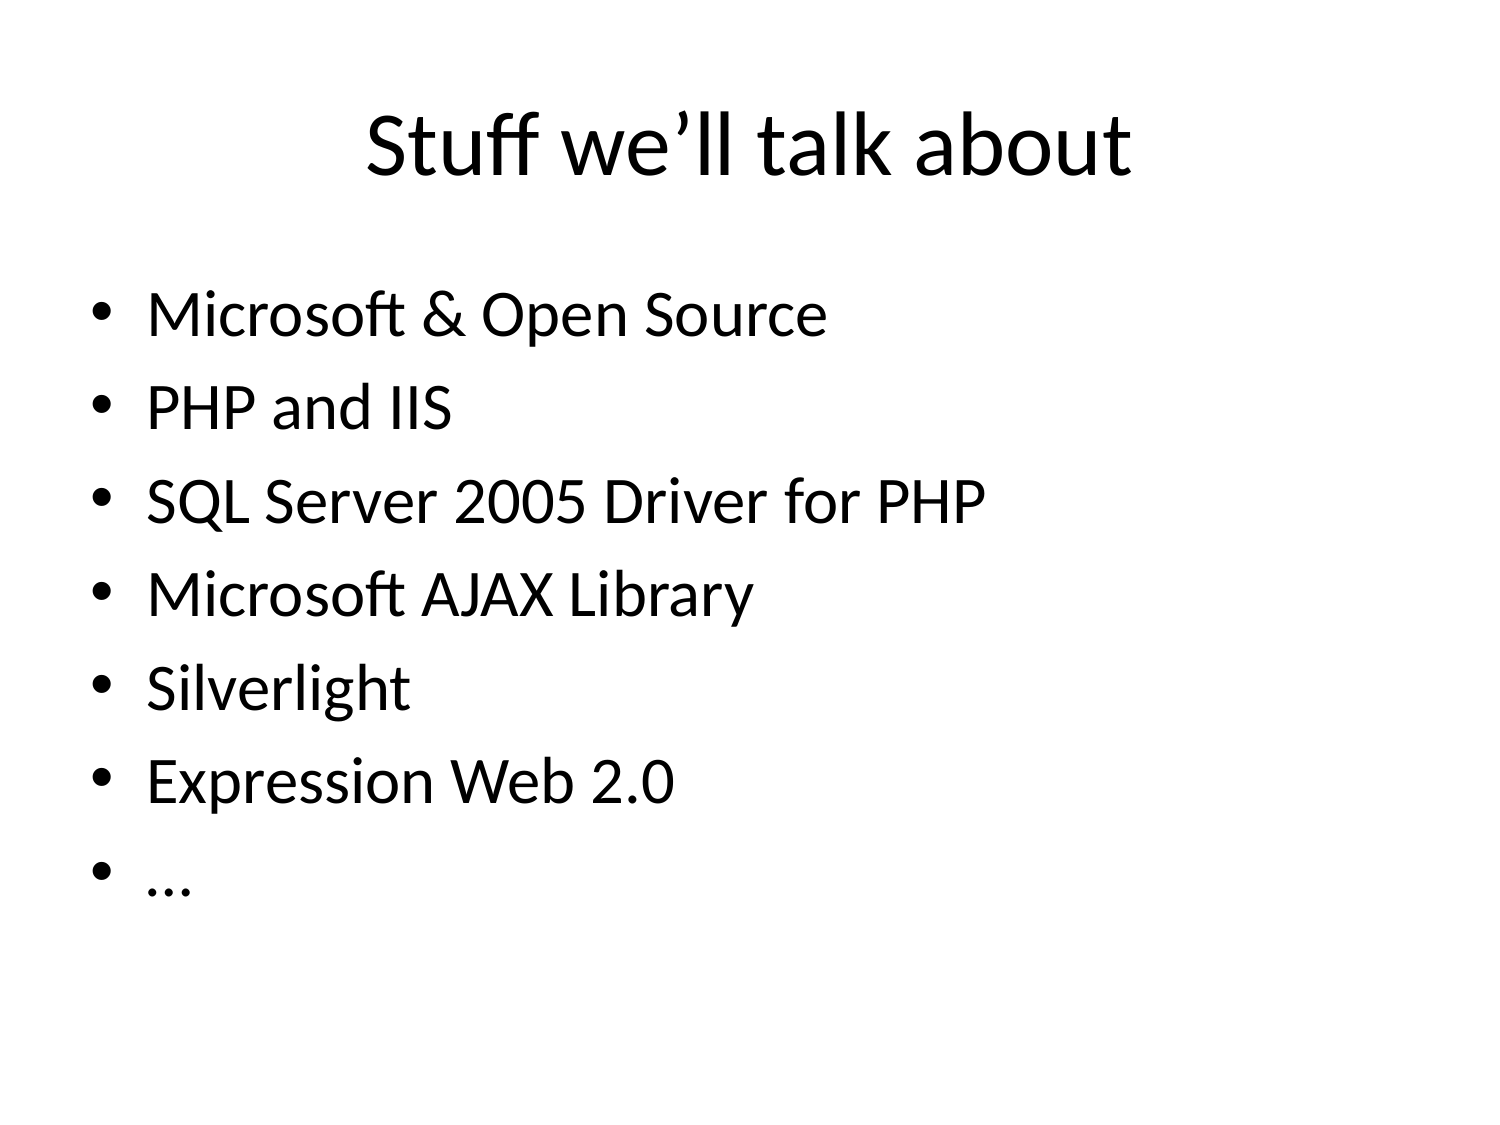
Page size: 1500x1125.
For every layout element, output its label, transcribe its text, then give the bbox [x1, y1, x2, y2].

title Stuff we’ll talk about [75, 45, 1425, 233]
list Microsoft & Open Source PHP and IIS SQL Server 2005 Driver for PHP Microsoft AJAX Library Silverlight Expression Web 2.0 … [75, 262, 1425, 1005]
